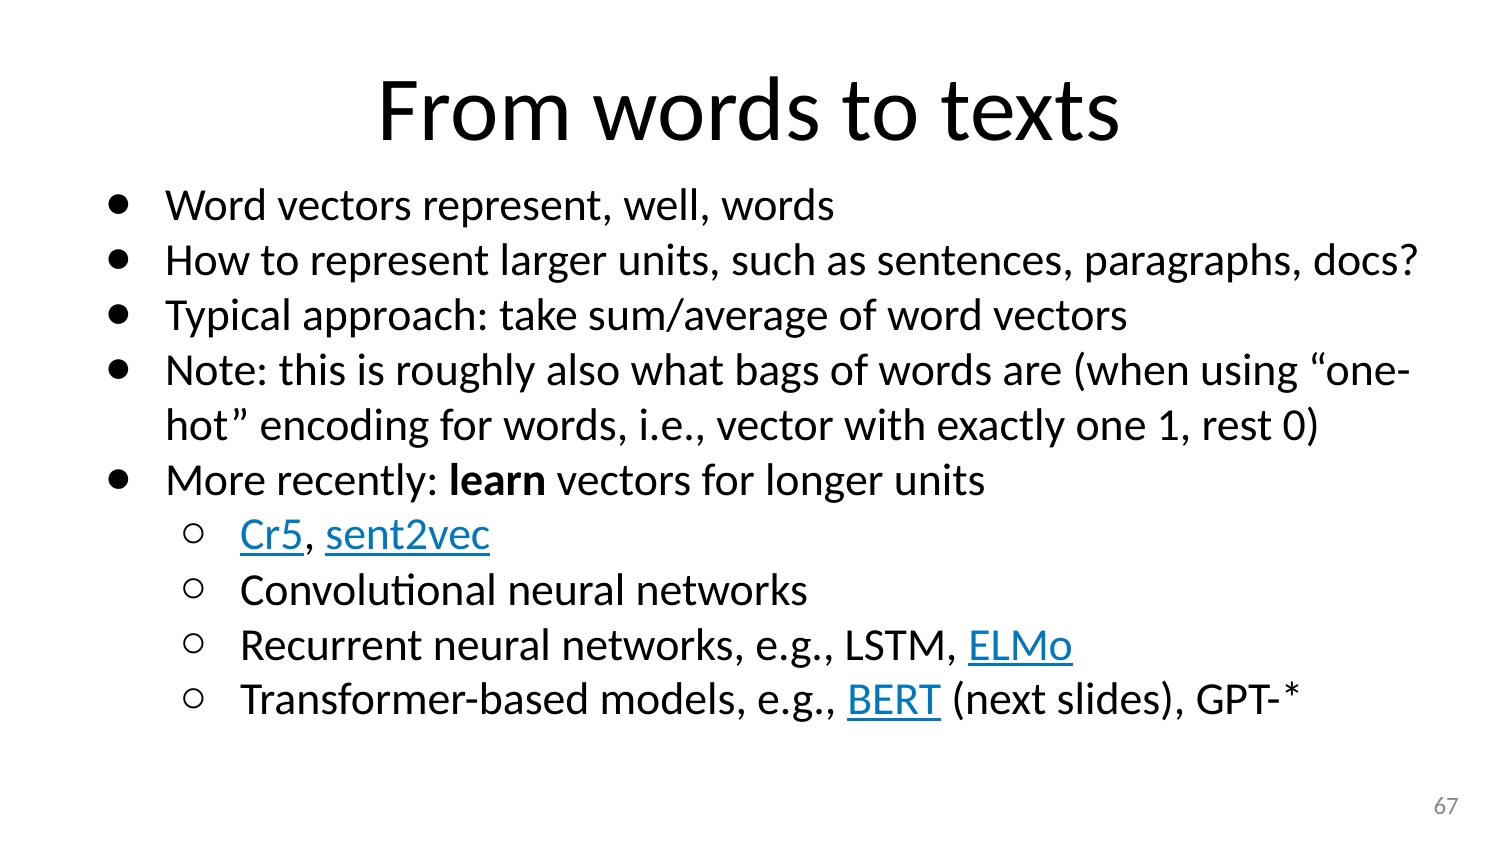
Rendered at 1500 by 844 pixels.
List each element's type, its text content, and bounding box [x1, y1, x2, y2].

title From words to texts [75, 33, 1425, 175]
slide_number ‹#› [1123, 782, 1474, 827]
list Word vectors represent, well, words How to represent larger units, such as sentences, paragraphs, docs? Typical approach: take sum/average of word vectors Note: this is roughly also what bags of words are (when using “one-hot” encoding for words, i.e., vector with exactly one 1, rest 0) More recently: learn vectors for longer units Cr5, sent2vec Convolutional neural networks Recurrent neural networks, e.g., LSTM, ELMo Transformer-based models, e.g., BERT (next slides), GPT-* [75, 159, 1452, 807]
